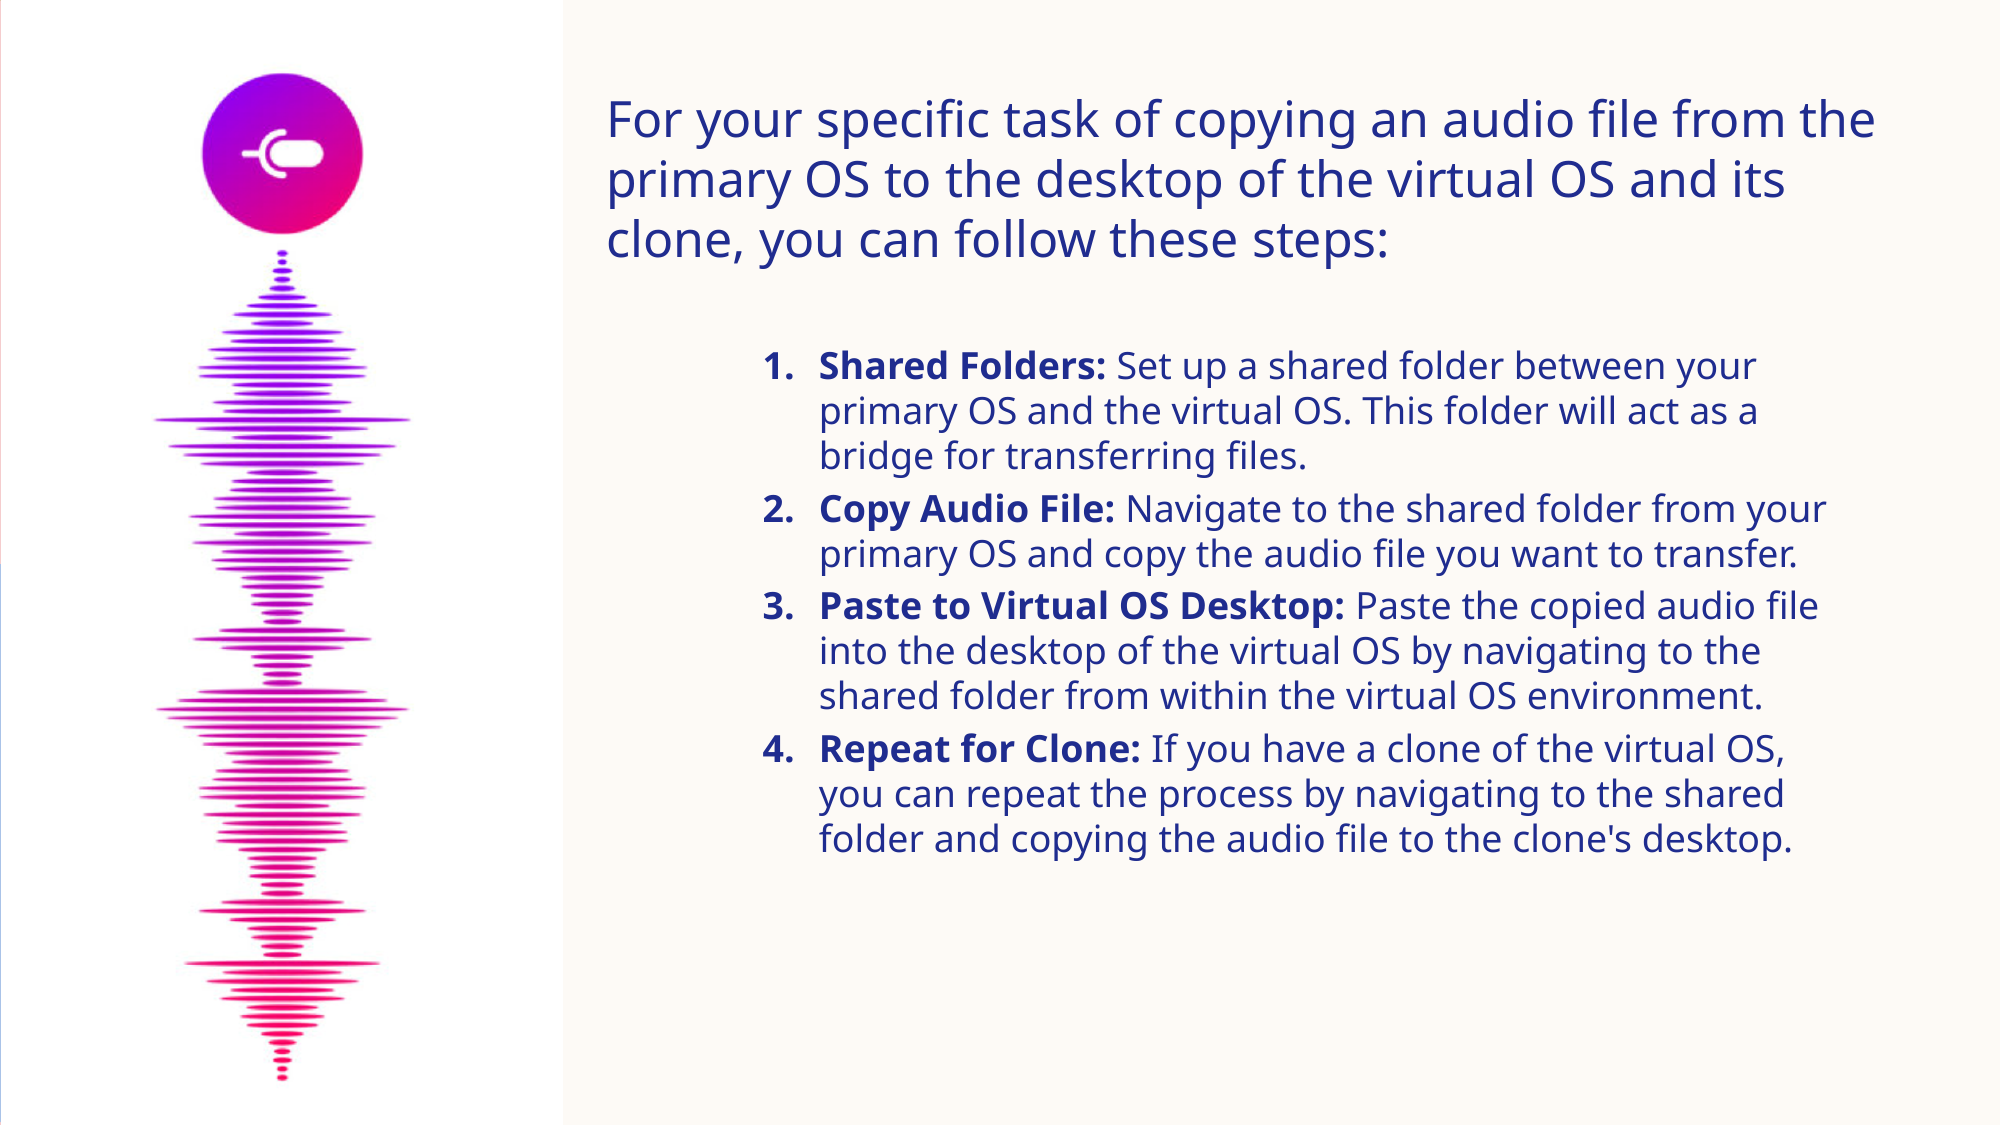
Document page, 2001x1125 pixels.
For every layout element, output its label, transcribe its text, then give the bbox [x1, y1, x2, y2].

list Shared Folders: Set up a shared folder between your primary OS and the virtual OS. This folder will act as a bridge for transferring files. Copy Audio File: Navigate to the shared folder from your primary OS and copy the audio file you want to transfer. Paste to Virtual OS Desktop: Paste the copied audio file into the desktop of the virtual OS by navigating to the shared folder from within the virtual OS environment. Repeat for Clone: If you have a clone of the virtual OS, you can repeat the process by navigating to the shared folder and copying the audio file to the clone's desktop. [747, 334, 1858, 1045]
text_box For your specific task of copying an audio file from the primary OS to the desktop of the virtual OS and its clone, you can follow these steps: [591, 79, 1952, 275]
picture [0, 1, 844, 1125]
